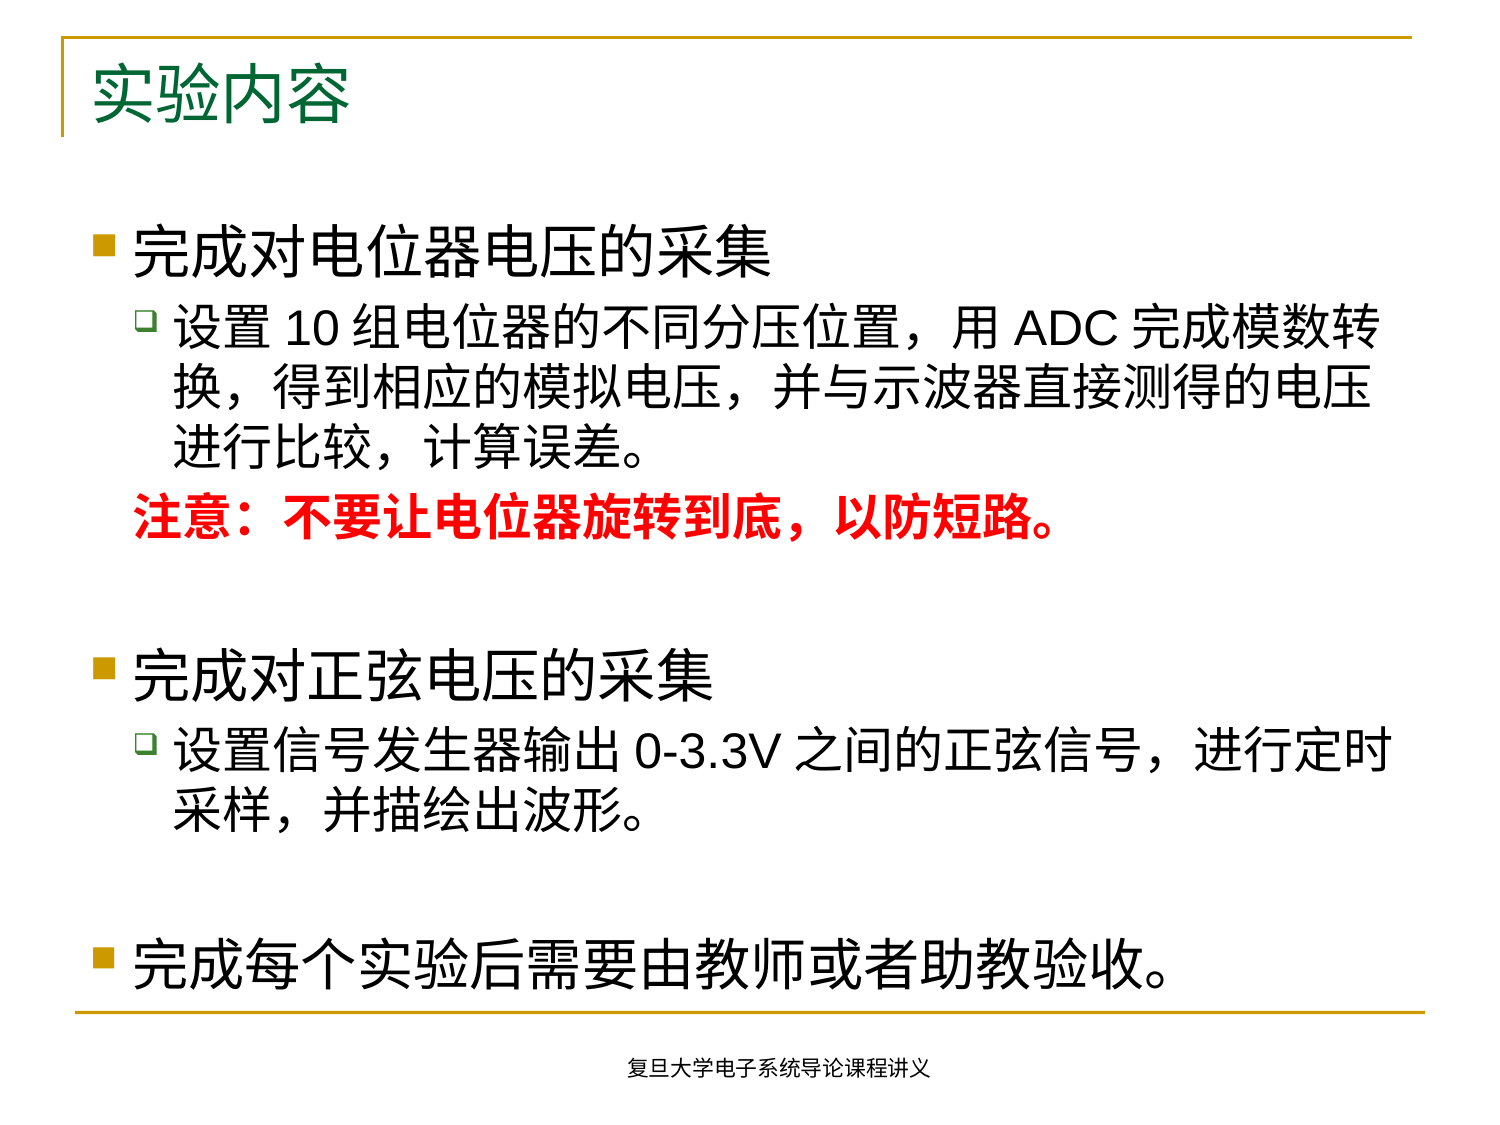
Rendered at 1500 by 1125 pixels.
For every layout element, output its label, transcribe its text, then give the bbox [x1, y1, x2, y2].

list 完成对电位器电压的采集 设置10组电位器的不同分压位置，用ADC完成模数转换，得到相应的模拟电压，并与示波器直接测得的电压进行比较，计算误差。 注意：不要让电位器旋转到底，以防短路。 完成对正弦电压的采集 设置信号发生器输出0-3.3V之间的正弦信号，进行定时采样，并描绘出波形。 完成每个实验后需要由教师或者助教验收。 [75, 208, 1425, 1006]
title 实验内容 [75, 45, 1425, 185]
